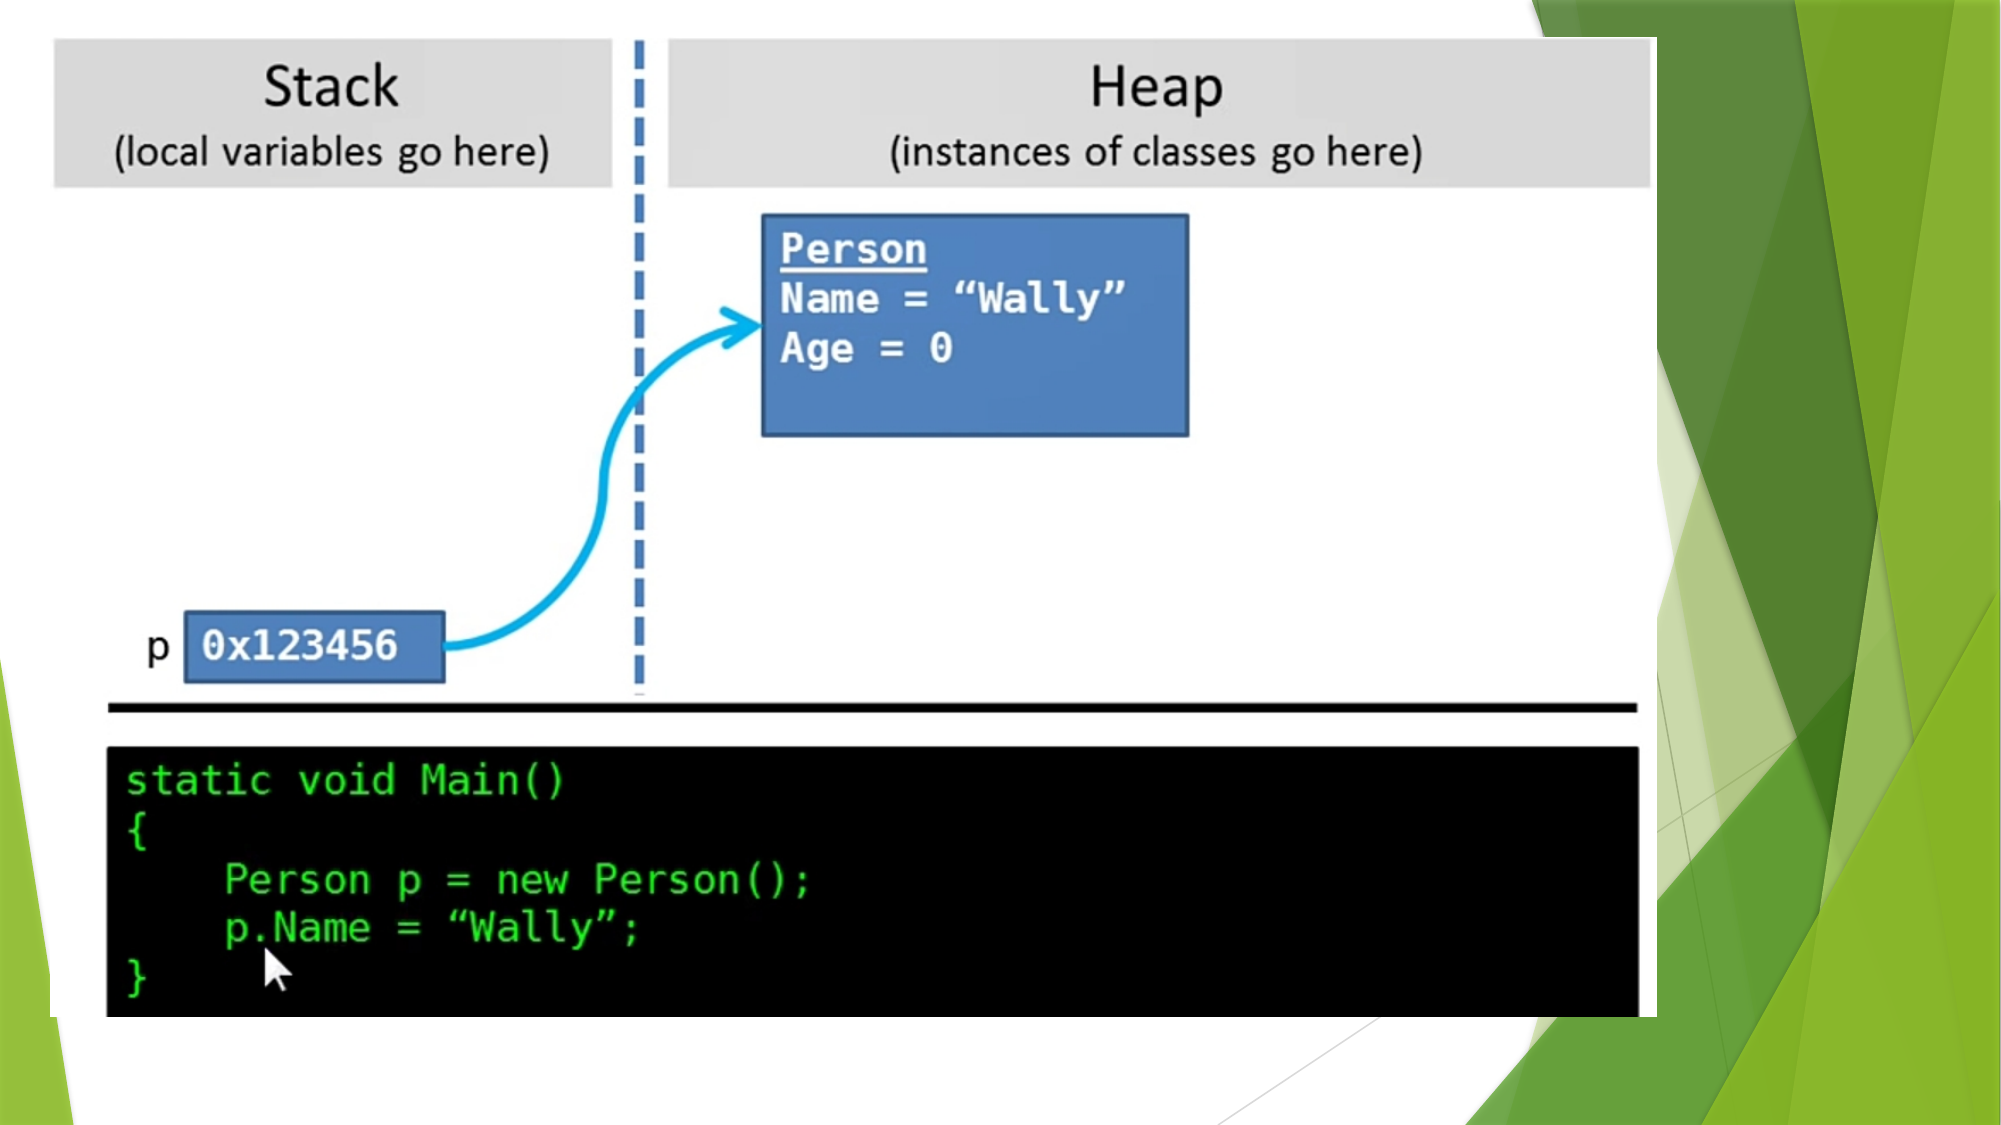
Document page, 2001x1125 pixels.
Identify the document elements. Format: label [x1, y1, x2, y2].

picture [49, 36, 1658, 1017]
